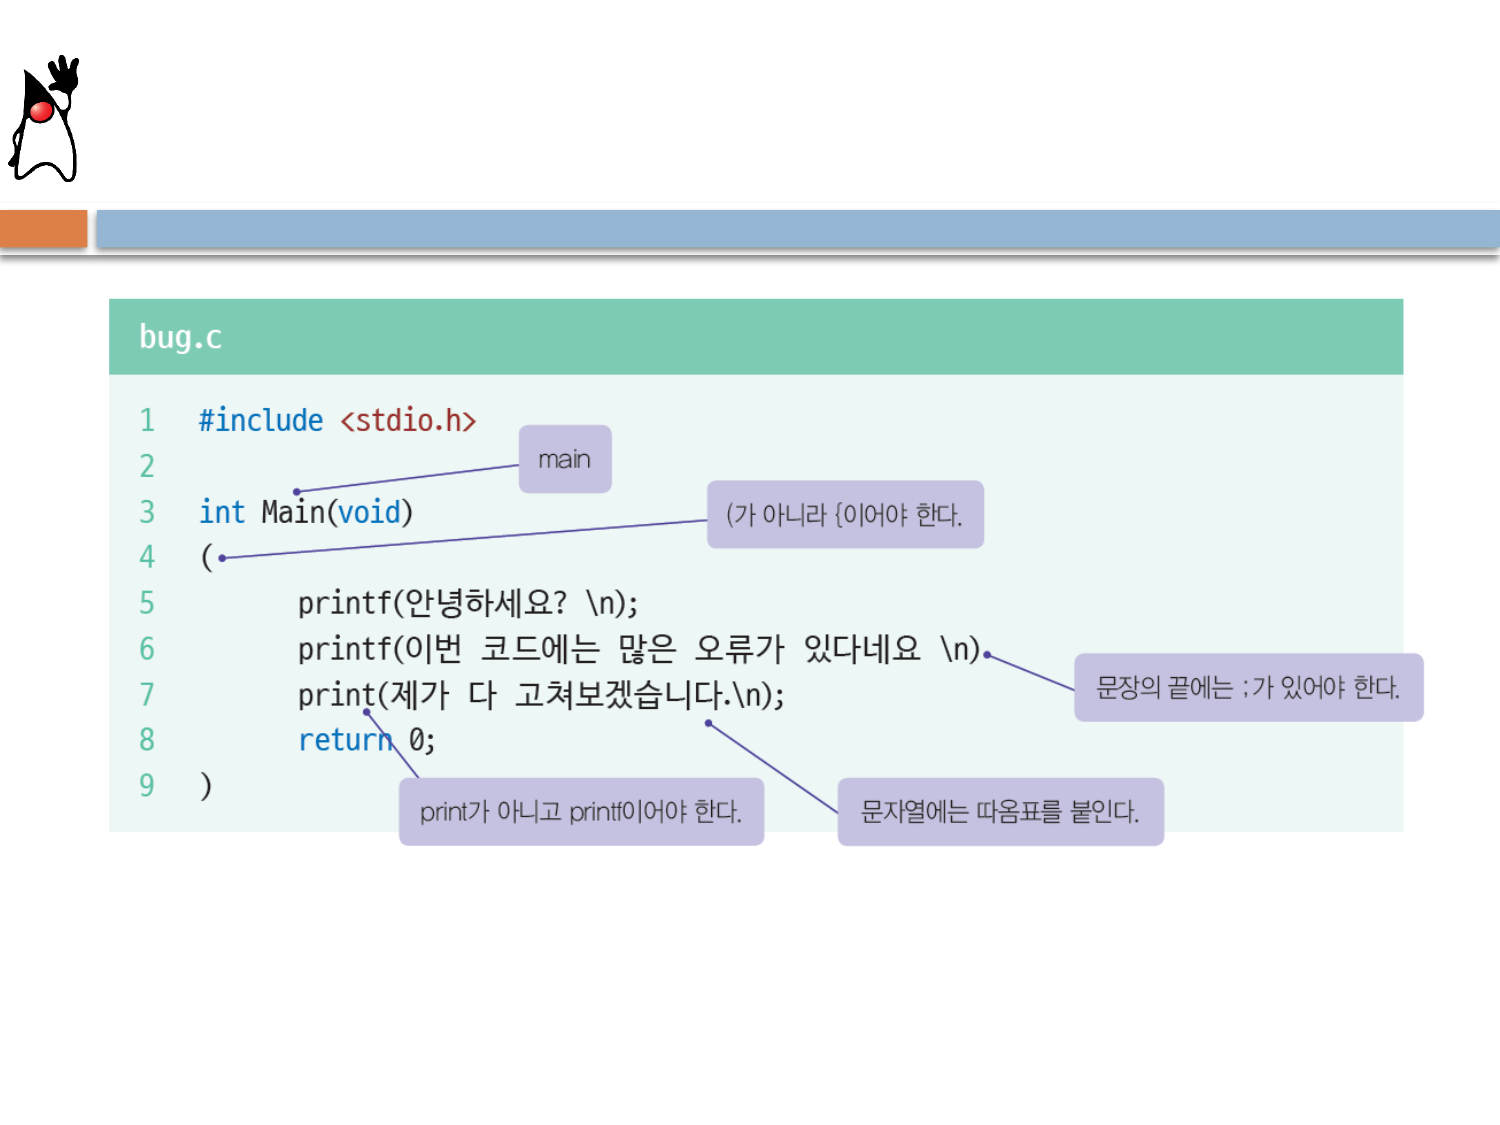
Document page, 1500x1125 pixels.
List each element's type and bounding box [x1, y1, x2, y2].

list [100, 292, 1439, 863]
picture [8, 55, 79, 182]
